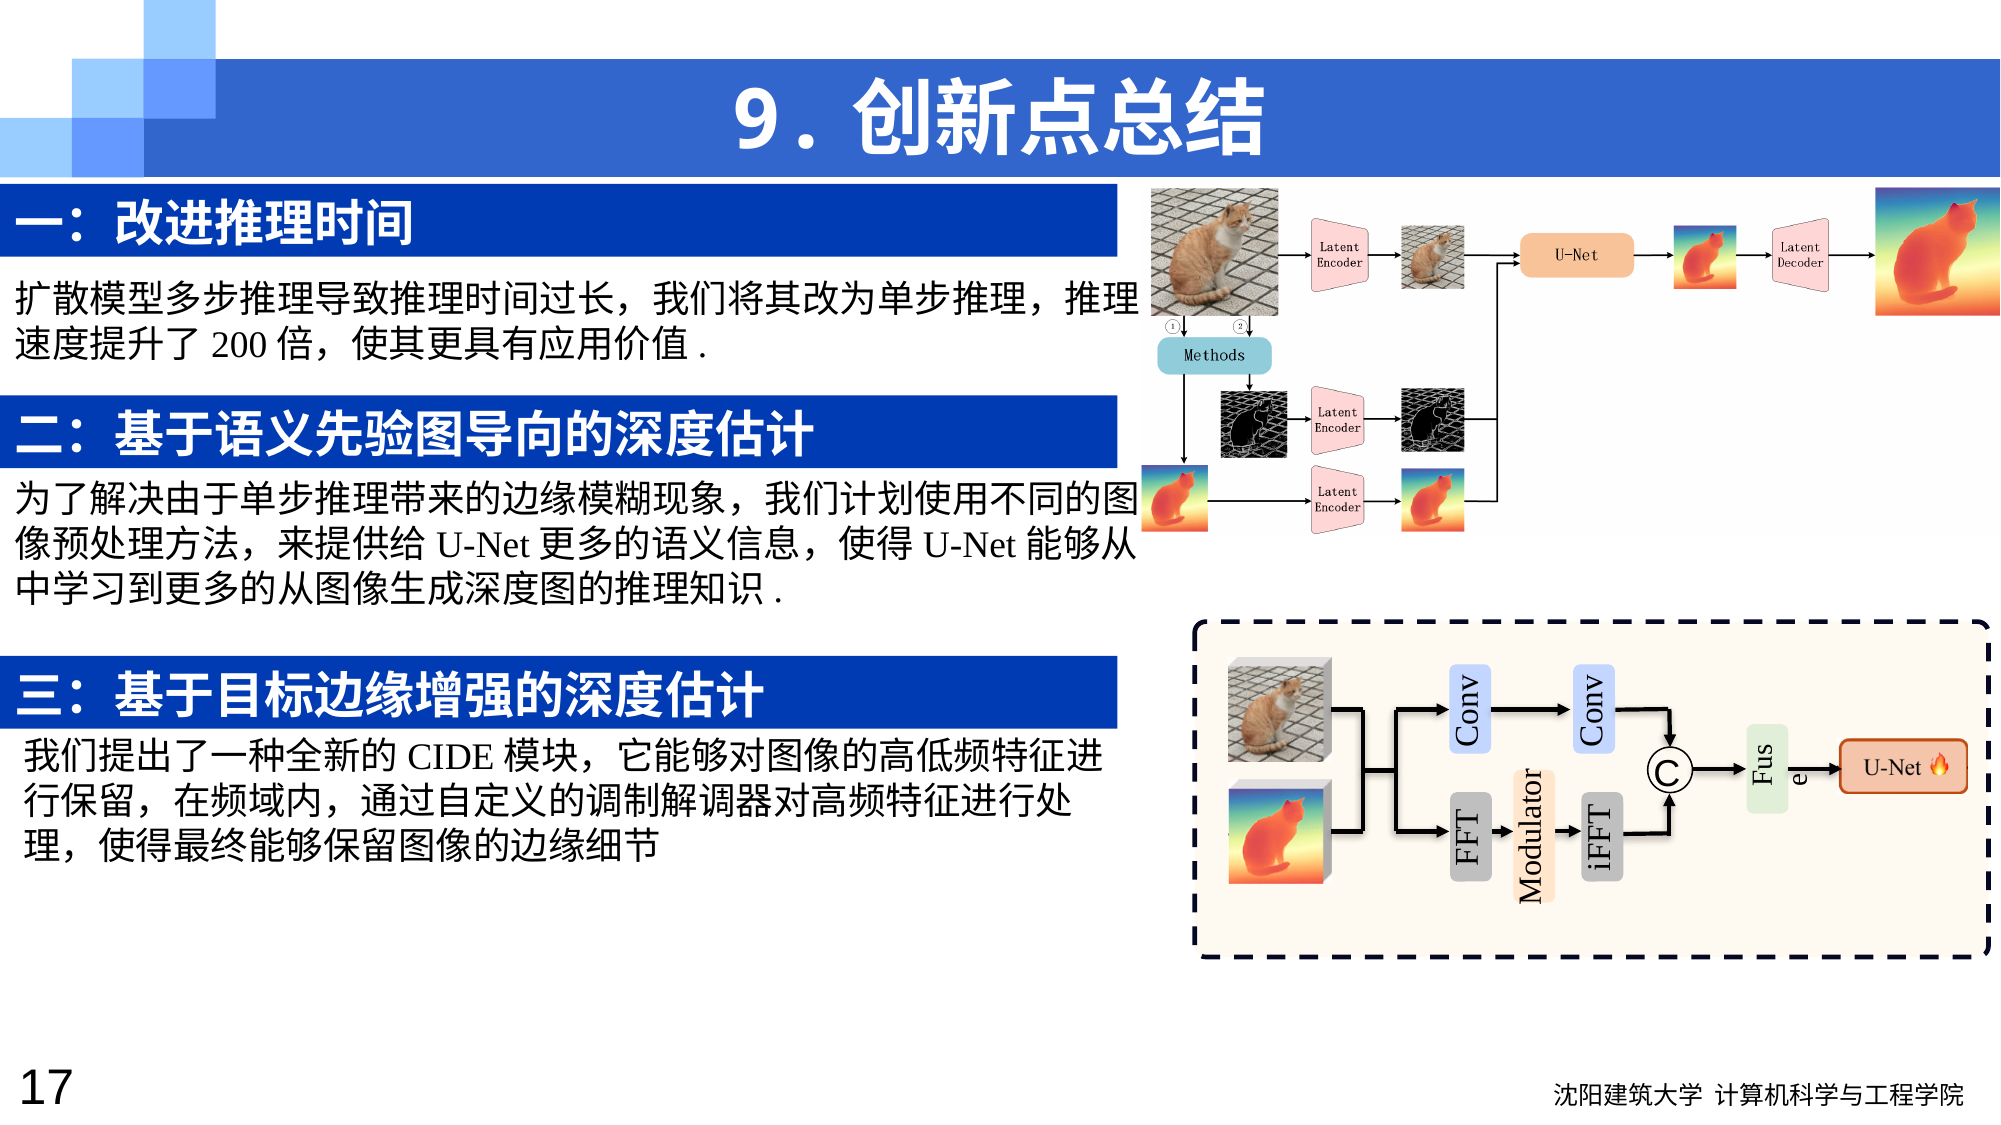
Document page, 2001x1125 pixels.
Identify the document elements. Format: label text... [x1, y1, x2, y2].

text_box 二：基于语义先验图导向的深度估计 [91, 395, 1118, 469]
text_box 我们提出了一种全新的CIDE模块，它能够对图像的高低频特征进行保留，在频域内，通过自定义的调制解调器对高频特征进行处理，使得最终能够保留图像的边缘细节 [8, 724, 1125, 875]
slide_number 17 [2, 1046, 91, 1125]
text_box 为了解决由于单步推理带来的边缘模糊现象，我们计划使用不同的图像预处理方法，来提供给U-Net更多的语义信息，使得U-Net能够从中学习到更多的从图像生成深度图的推理知识. [91, 468, 1173, 618]
text_box 二：基于语义先验图导向的深度估计 [0, 395, 81, 469]
text_box 一：改进推理时间 [0, 183, 1118, 257]
text_box 扩散模型多步推理导致推理时间过长，我们将其改为单步推理，推理速度提升了200倍，使其更具有应用价值. [0, 267, 81, 373]
text_box 为了解决由于单步推理带来的边缘模糊现象，我们计划使用不同的图像预处理方法，来提供给U-Net更多的语义信息，使得U-Net能够从中学习到更多的从图像生成深度图的推理知识. [0, 469, 81, 618]
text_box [1194, 621, 1989, 958]
text_box 扩散模型多步推理导致推理时间过长，我们将其改为单步推理，推理速度提升了200倍，使其更具有应用价值. [91, 267, 1136, 373]
text_box 三：基于目标边缘增强的深度估计 [91, 655, 1118, 729]
text_box 三：基于目标边缘增强的深度估计 [0, 655, 81, 729]
title 9.创新点总结 [191, 75, 1809, 155]
footer 沈阳建筑大学 计算机科学与工程学院 [1346, 1072, 1980, 1125]
picture [1141, 187, 2000, 534]
